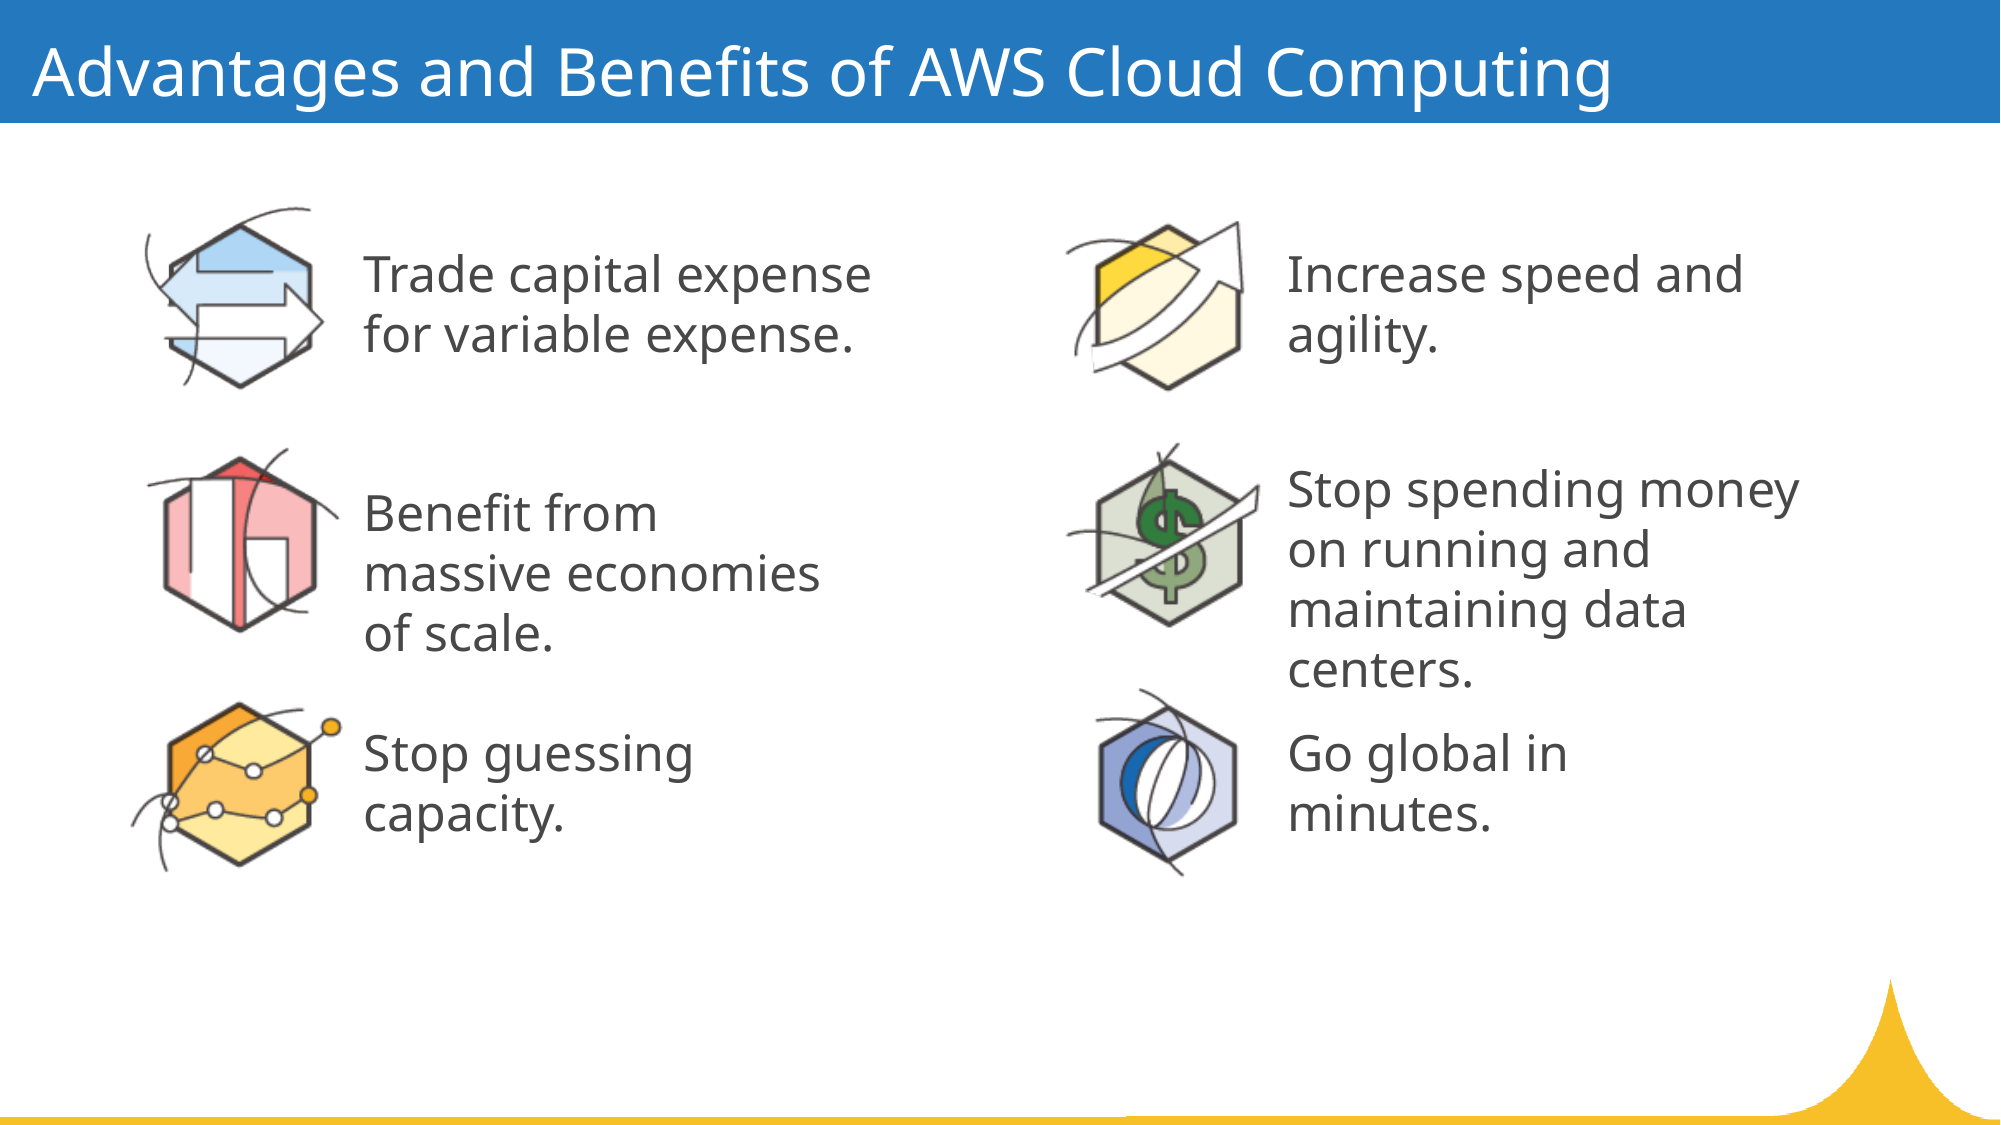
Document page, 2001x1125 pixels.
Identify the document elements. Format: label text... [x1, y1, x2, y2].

title Advantages and Benefits of AWS Cloud Computing [17, 14, 2000, 135]
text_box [1047, 688, 1799, 881]
picture [1126, 926, 2001, 1125]
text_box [114, 684, 876, 886]
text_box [114, 205, 890, 406]
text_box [1040, 206, 1799, 410]
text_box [1042, 442, 1869, 648]
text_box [106, 437, 876, 653]
